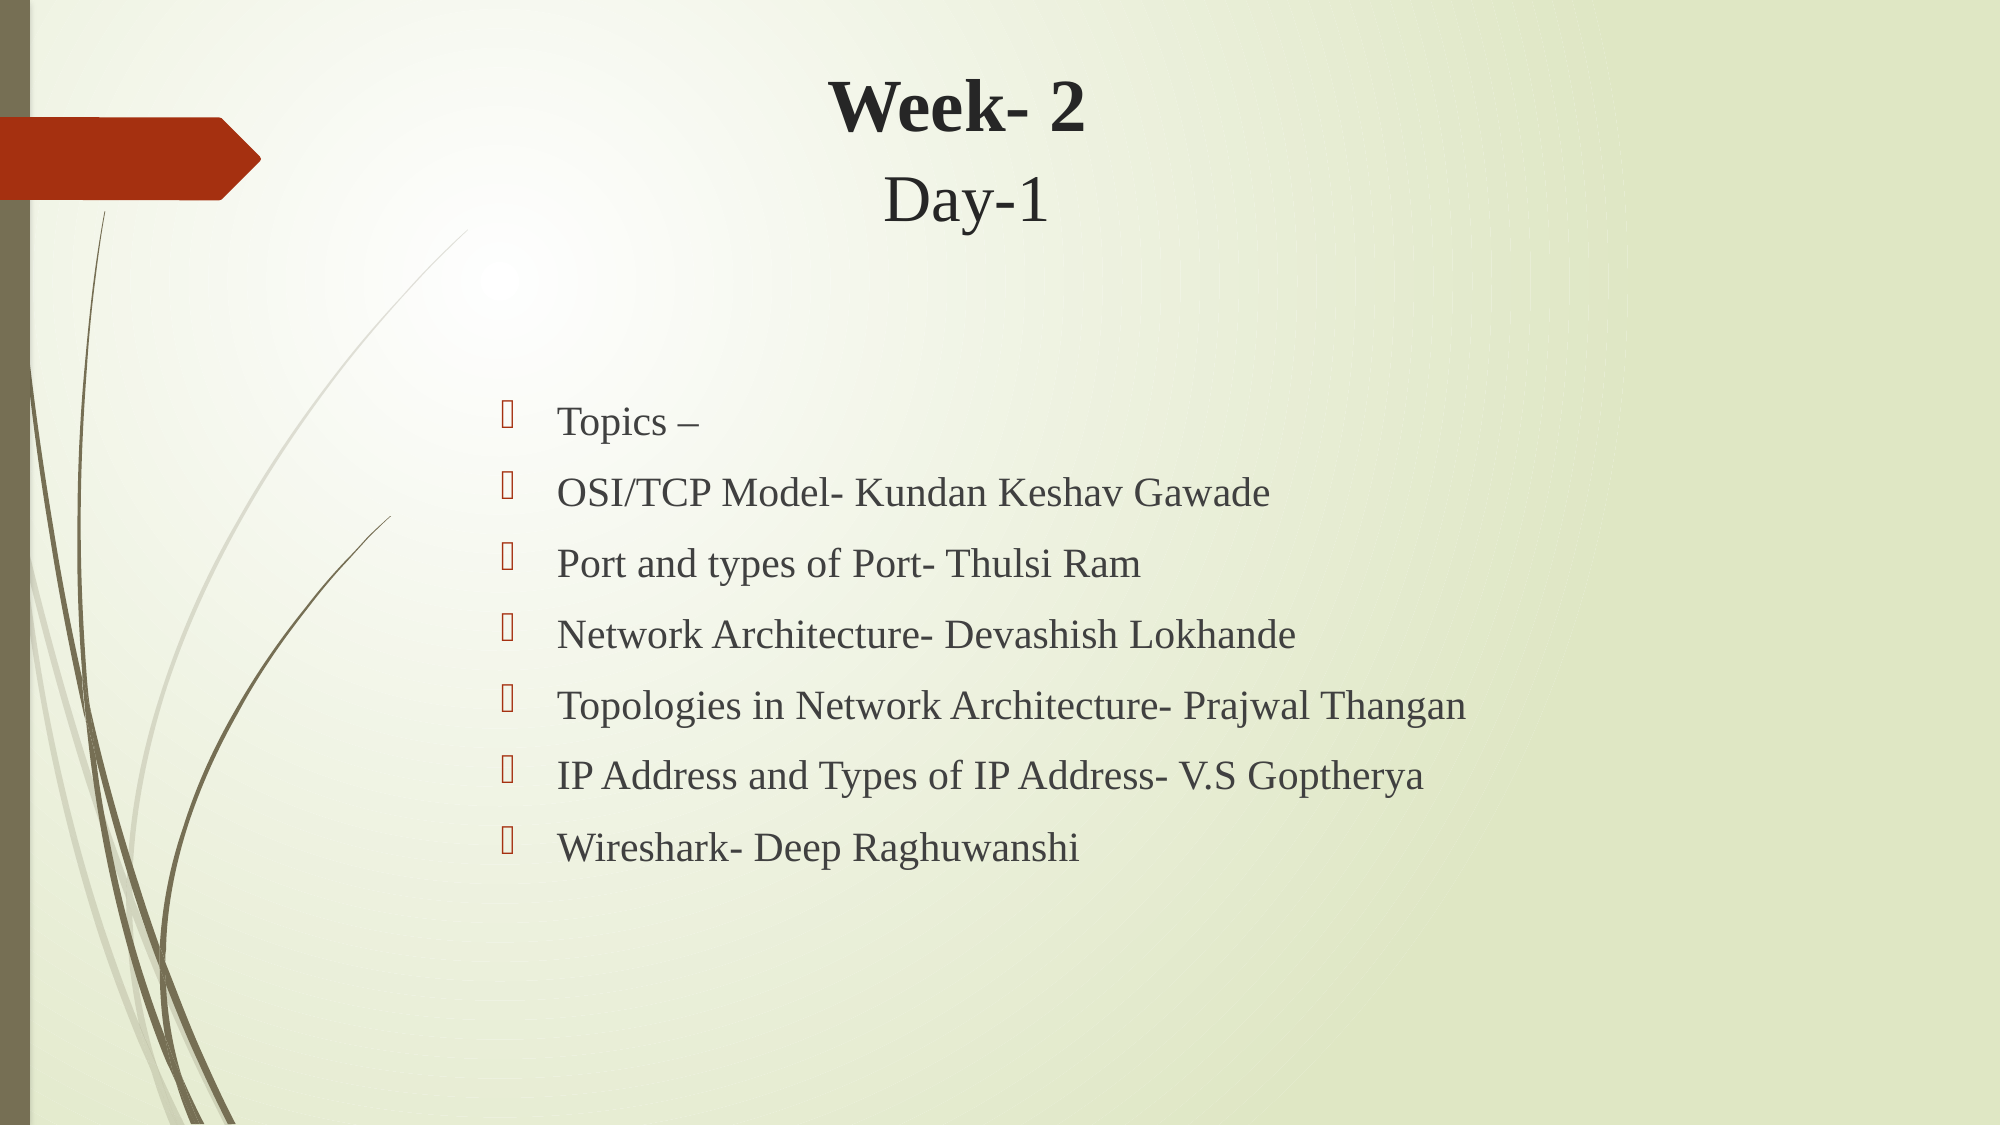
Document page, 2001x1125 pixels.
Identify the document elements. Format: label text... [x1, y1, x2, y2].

title Week- 2 Day-1 [362, 48, 1883, 272]
list Topics – OSI/TCP Model- Kundan Keshav Gawade Port and types of Port- Thulsi Ram Network Architecture- Devashish Lokhande Topologies in Network Architecture- Prajwal Thangan IP Address and Types of IP Address- V.S Goptherya Wireshark- Deep Raghuwanshi [485, 386, 1888, 903]
